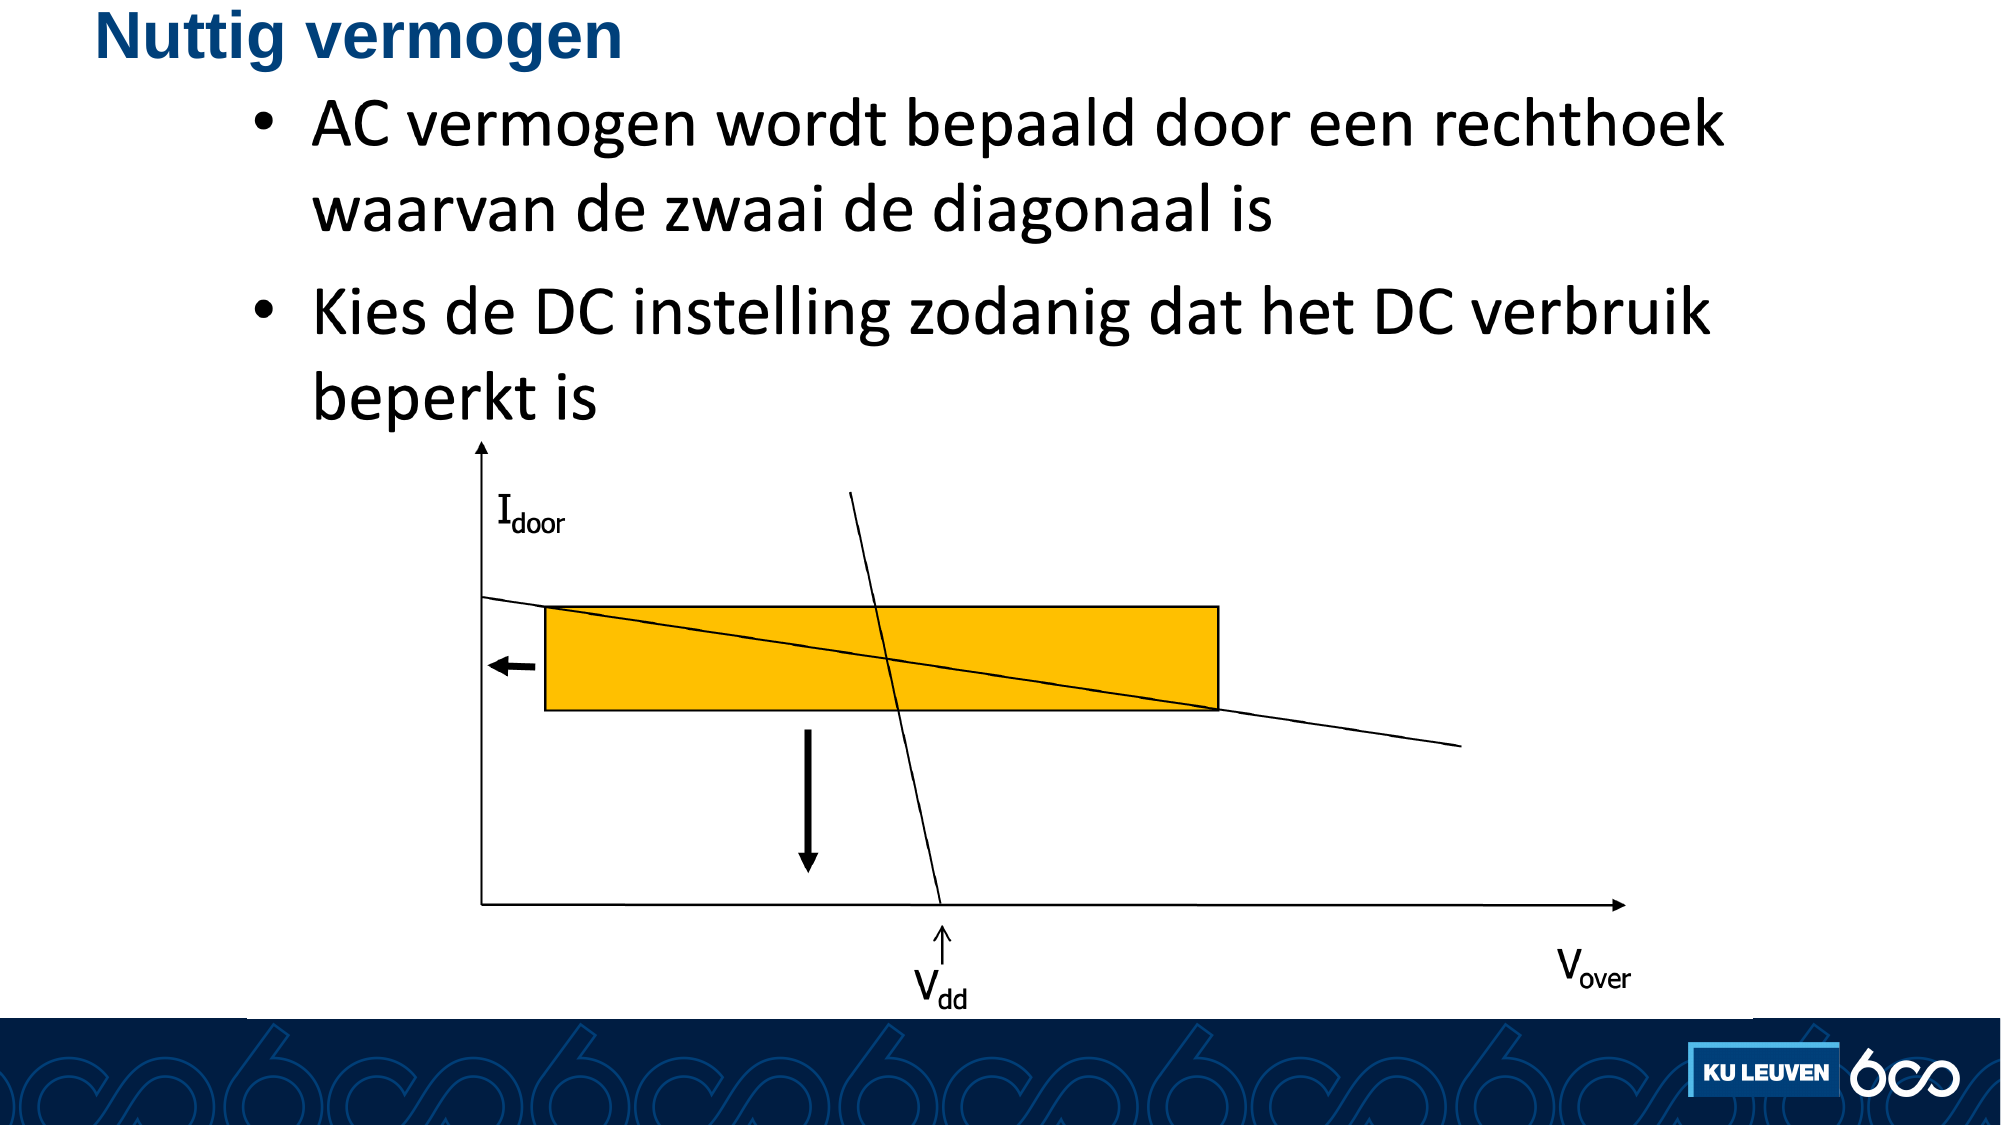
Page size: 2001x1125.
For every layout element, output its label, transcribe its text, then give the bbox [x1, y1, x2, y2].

title Nuttig vermogen [94, 0, 1906, 108]
picture [0, 88, 2001, 1125]
